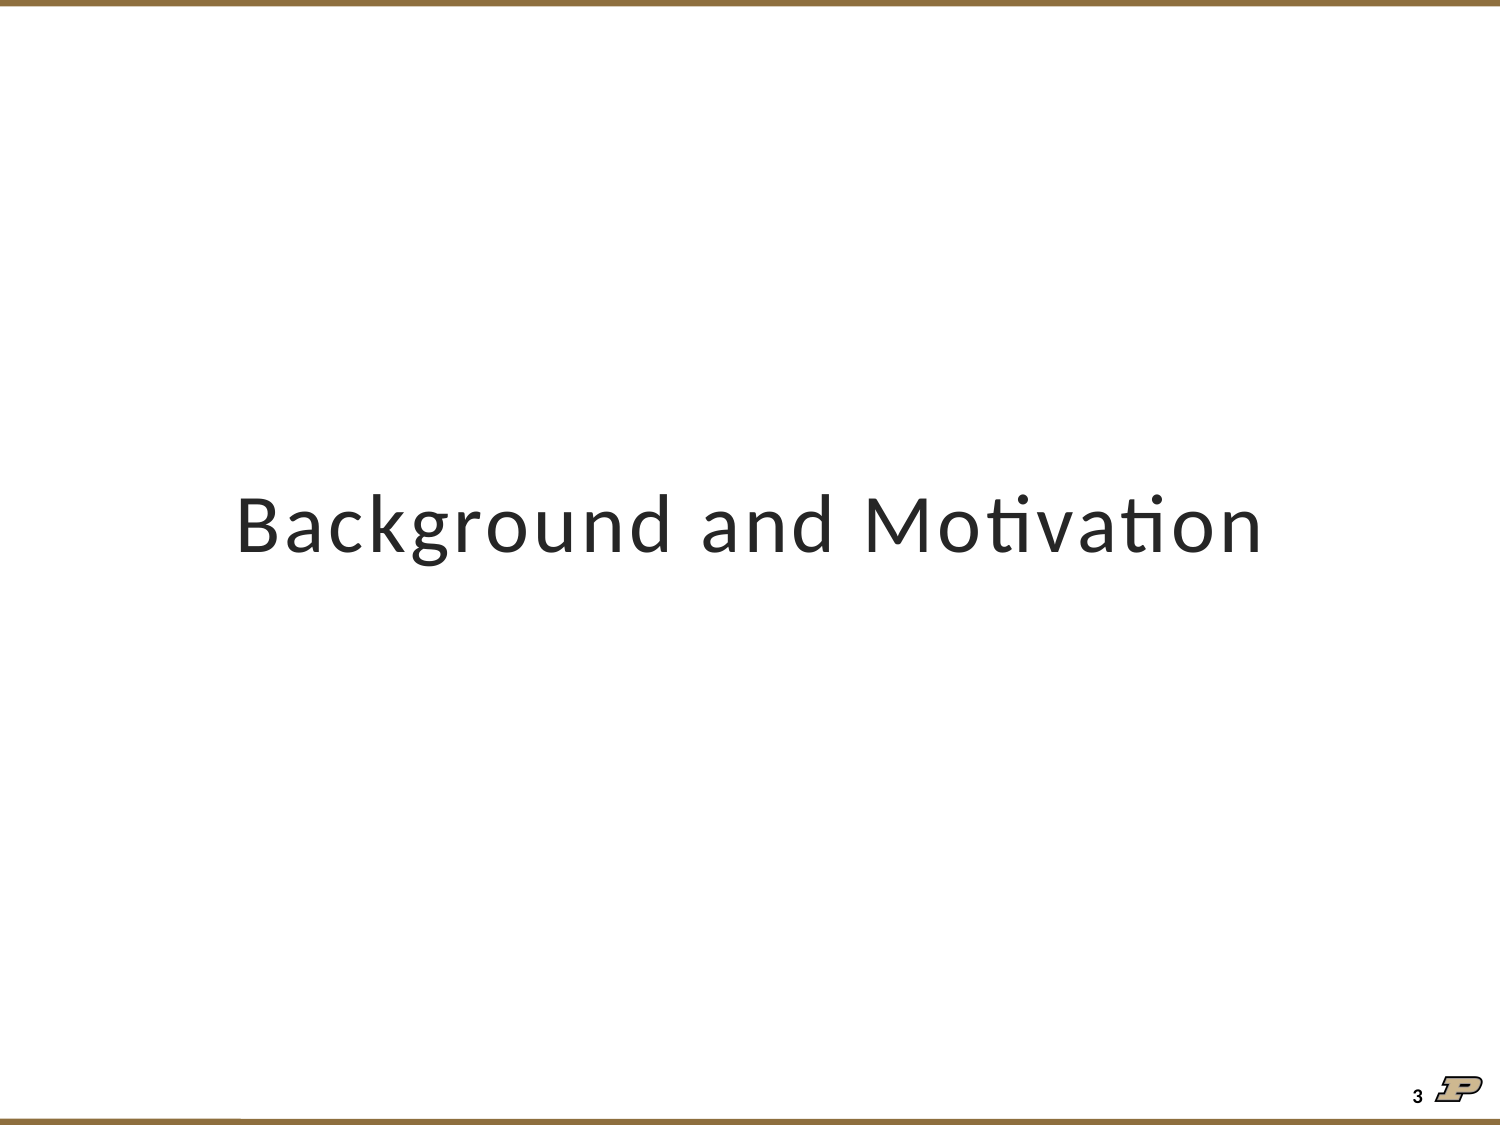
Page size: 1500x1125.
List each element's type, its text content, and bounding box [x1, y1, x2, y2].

picture [1442, 1076, 1483, 1102]
slide_number 3 [1387, 1065, 1448, 1125]
title Background and Motivation [110, 448, 1390, 677]
